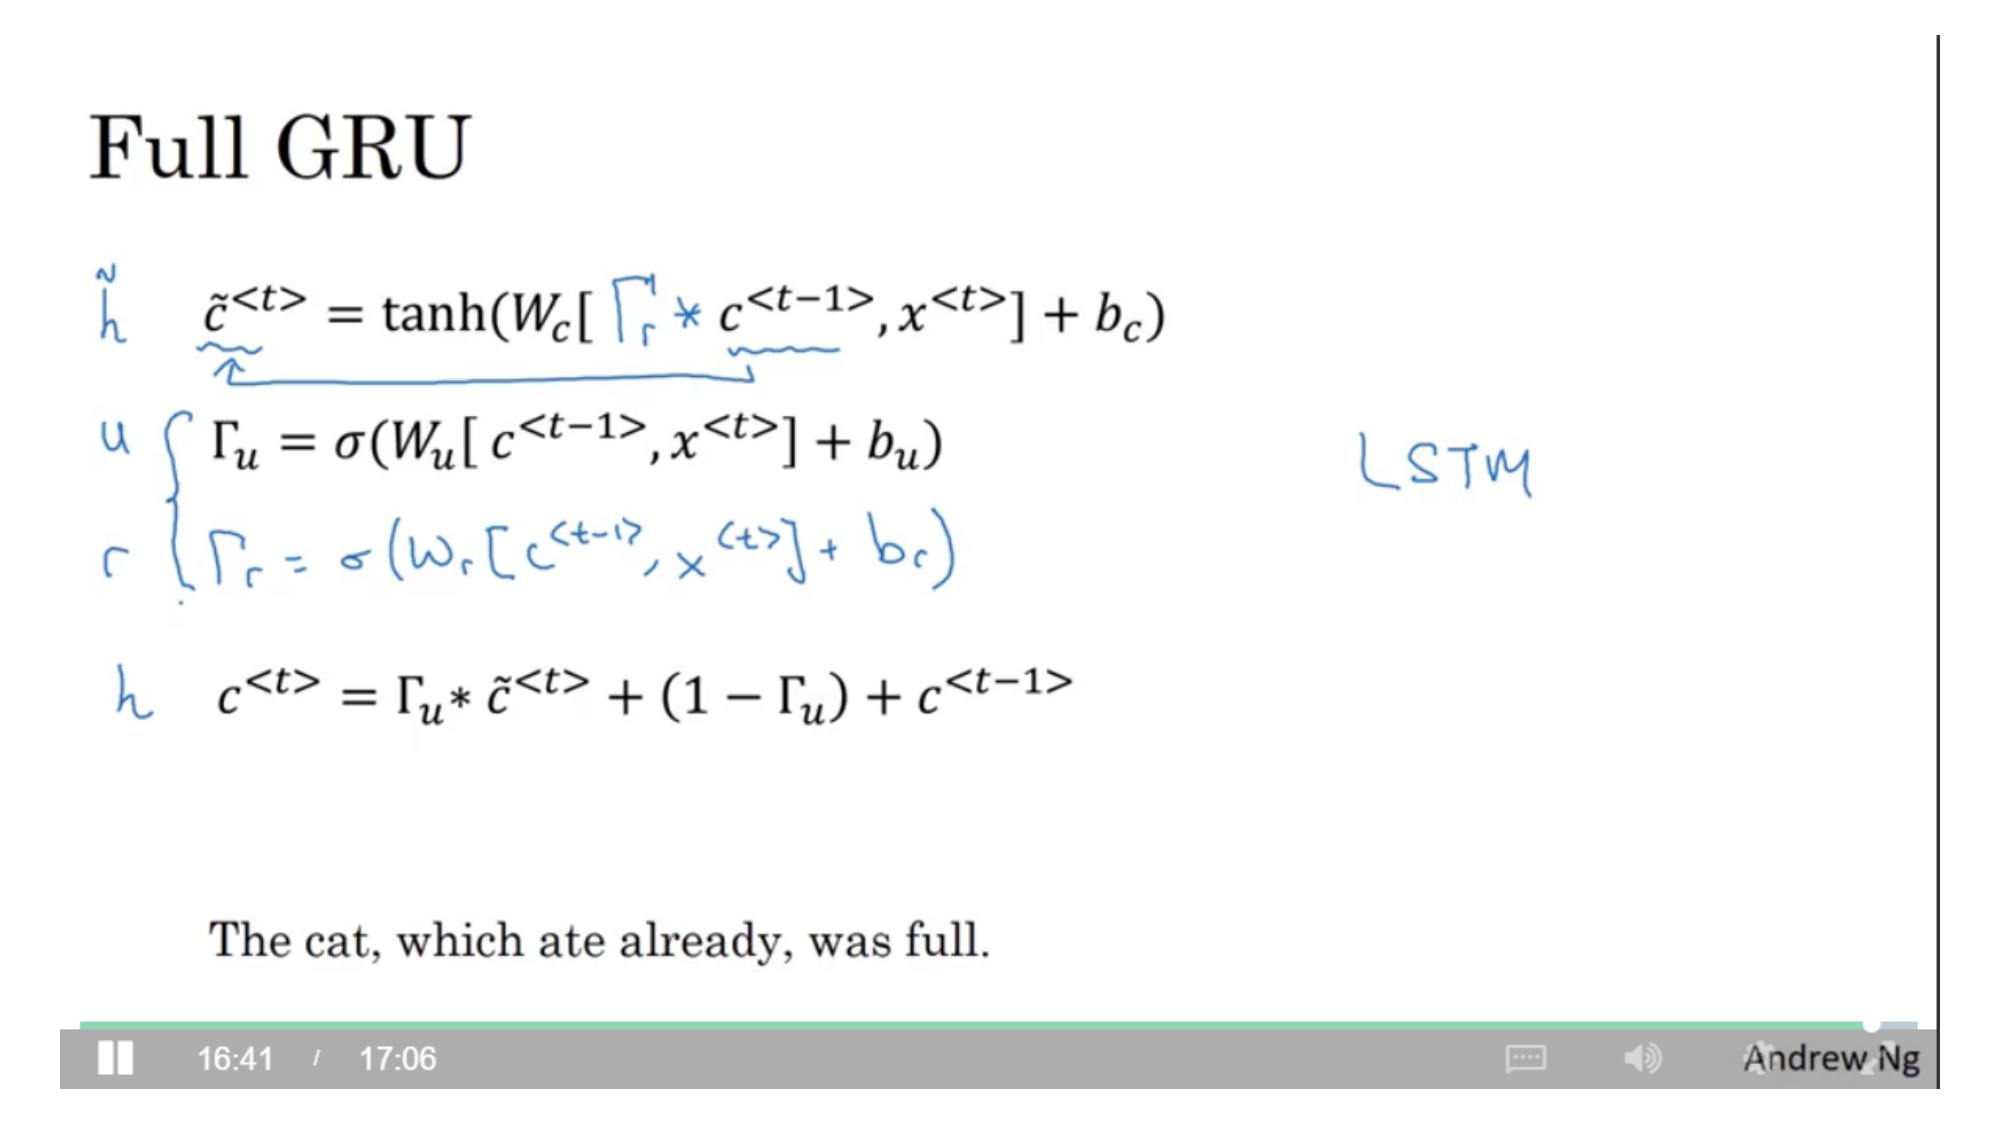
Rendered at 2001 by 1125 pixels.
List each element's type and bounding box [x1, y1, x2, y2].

picture [60, 35, 1940, 1090]
